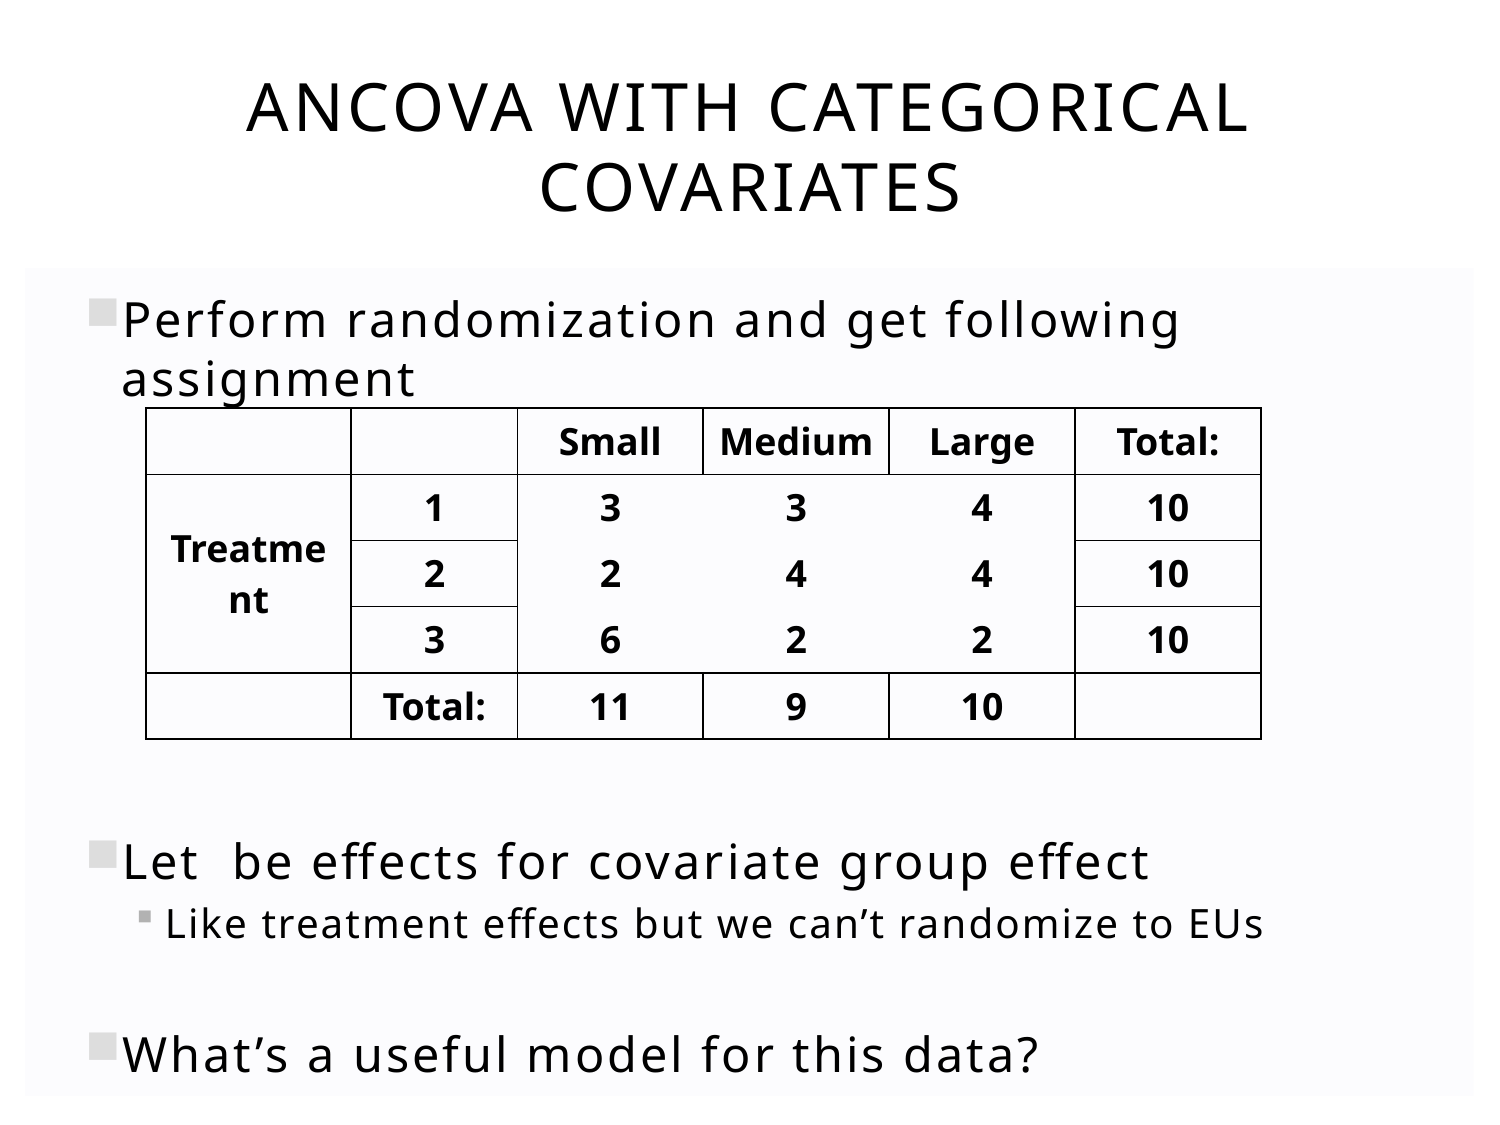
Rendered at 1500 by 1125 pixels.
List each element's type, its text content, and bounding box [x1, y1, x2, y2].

table_cell 3 [518, 475, 703, 540]
table_cell 2 [889, 607, 1074, 672]
table_header Total: [1076, 409, 1260, 474]
table_cell 9 [704, 674, 888, 738]
table_cell 2 [518, 540, 703, 607]
table_cell [1076, 674, 1260, 738]
table_header [147, 409, 350, 474]
table_cell 4 [889, 540, 1074, 607]
table_header [352, 409, 517, 474]
table_cell 3 [703, 475, 889, 540]
table_cell 10 [890, 674, 1074, 738]
table_cell Treatment [147, 475, 350, 672]
title ANCOVA with Categorical Covariates [62, 58, 1438, 232]
table_cell 3 [352, 607, 517, 672]
table_cell 1 [352, 475, 517, 540]
table_cell [147, 674, 350, 738]
table_cell 4 [889, 475, 1074, 540]
table_cell 2 [703, 607, 889, 672]
table_header Large [890, 409, 1074, 474]
table_cell 11 [518, 674, 702, 738]
table_cell 10 [1076, 541, 1260, 606]
table_header Small [518, 409, 702, 474]
table_cell 6 [518, 607, 703, 672]
table_cell 2 [352, 541, 517, 606]
table_header Medium [704, 409, 888, 474]
table_cell 10 [1076, 607, 1260, 672]
table_cell Total: [352, 674, 517, 738]
table_cell 4 [703, 540, 889, 607]
table_cell 10 [1076, 475, 1260, 540]
